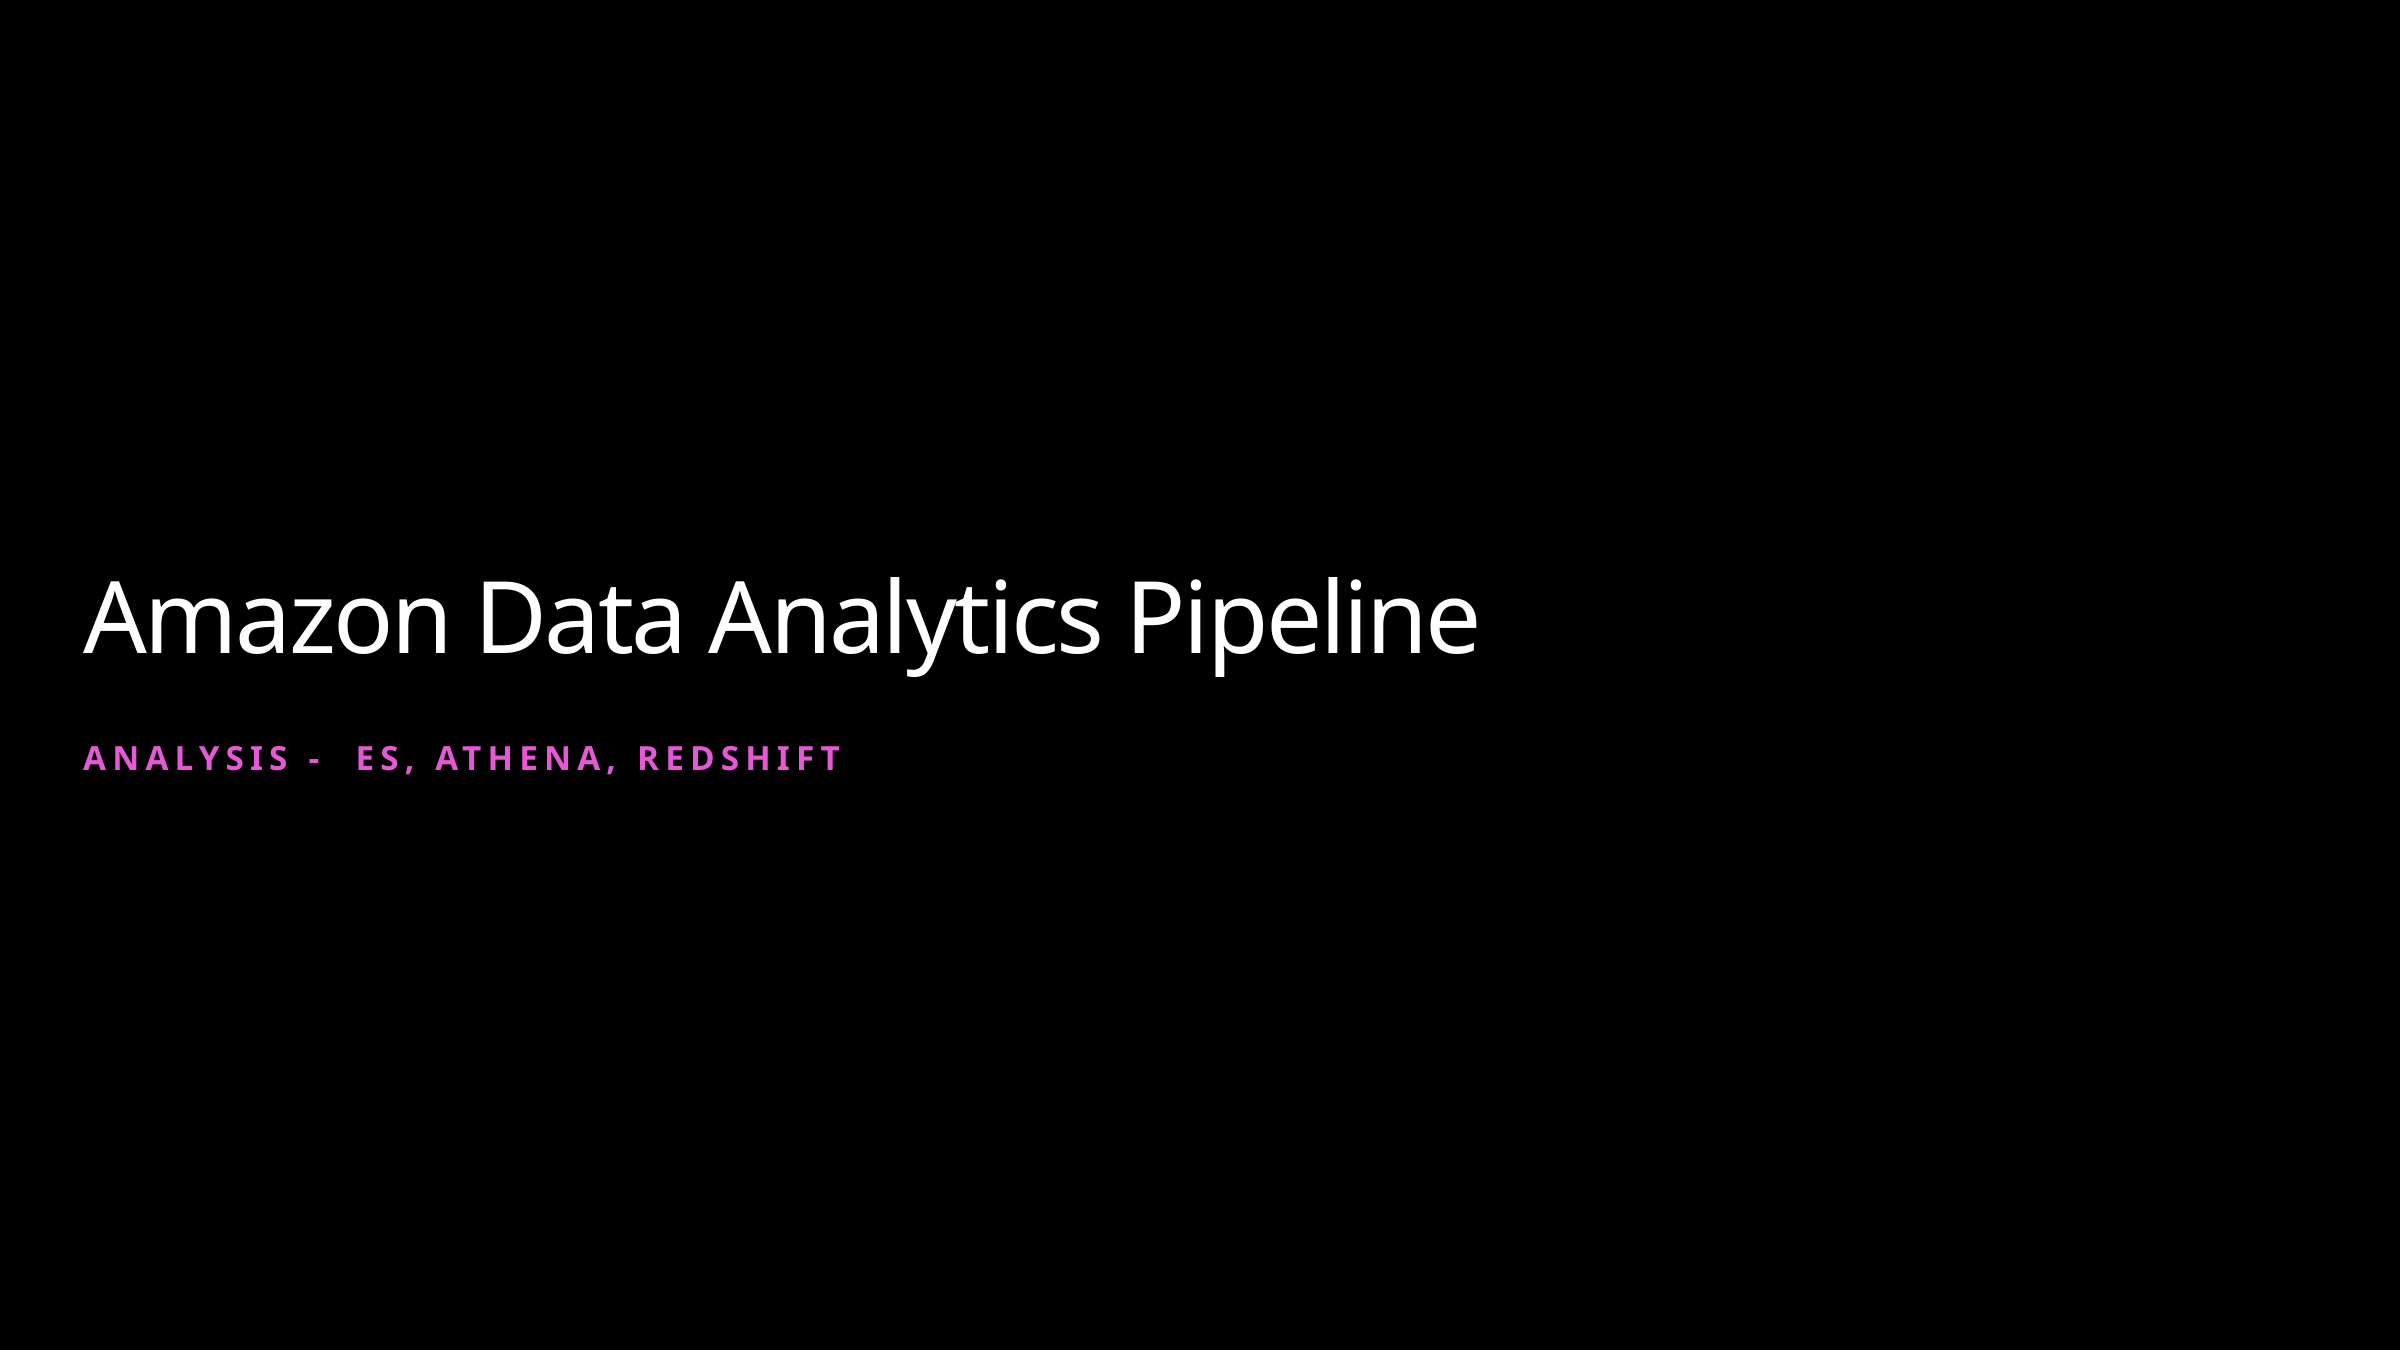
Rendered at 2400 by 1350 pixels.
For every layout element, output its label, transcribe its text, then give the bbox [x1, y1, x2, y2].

title Amazon Data Analytics Pipeline [53, 428, 1709, 675]
list Analysis - ES, Athena, Redshift [53, 717, 2164, 802]
